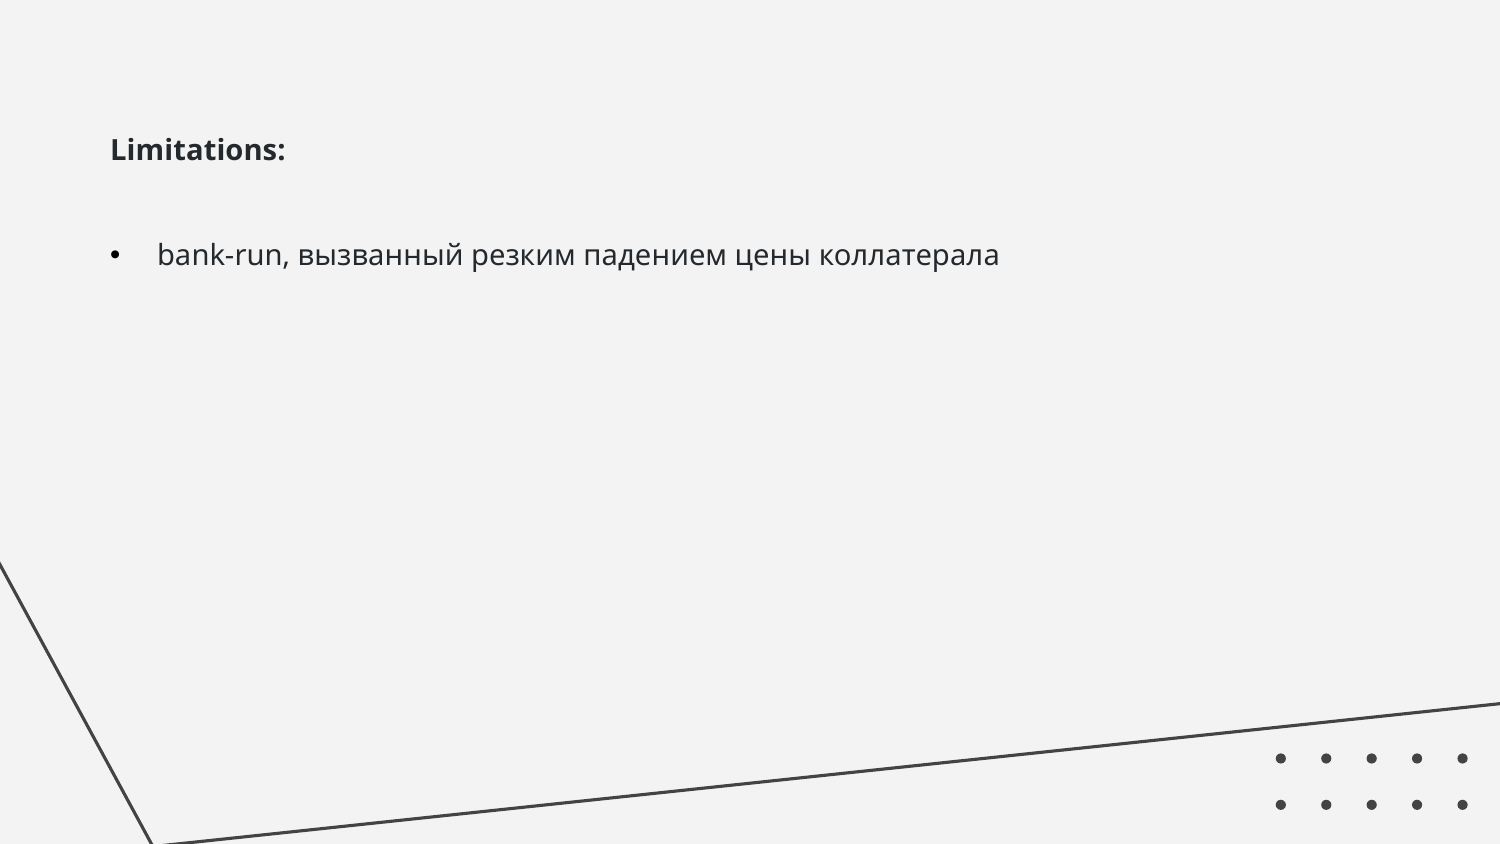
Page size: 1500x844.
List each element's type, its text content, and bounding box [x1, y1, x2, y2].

text_box Limitations: bank-run, вызванный резким падением цены коллатерала [95, 106, 1332, 279]
